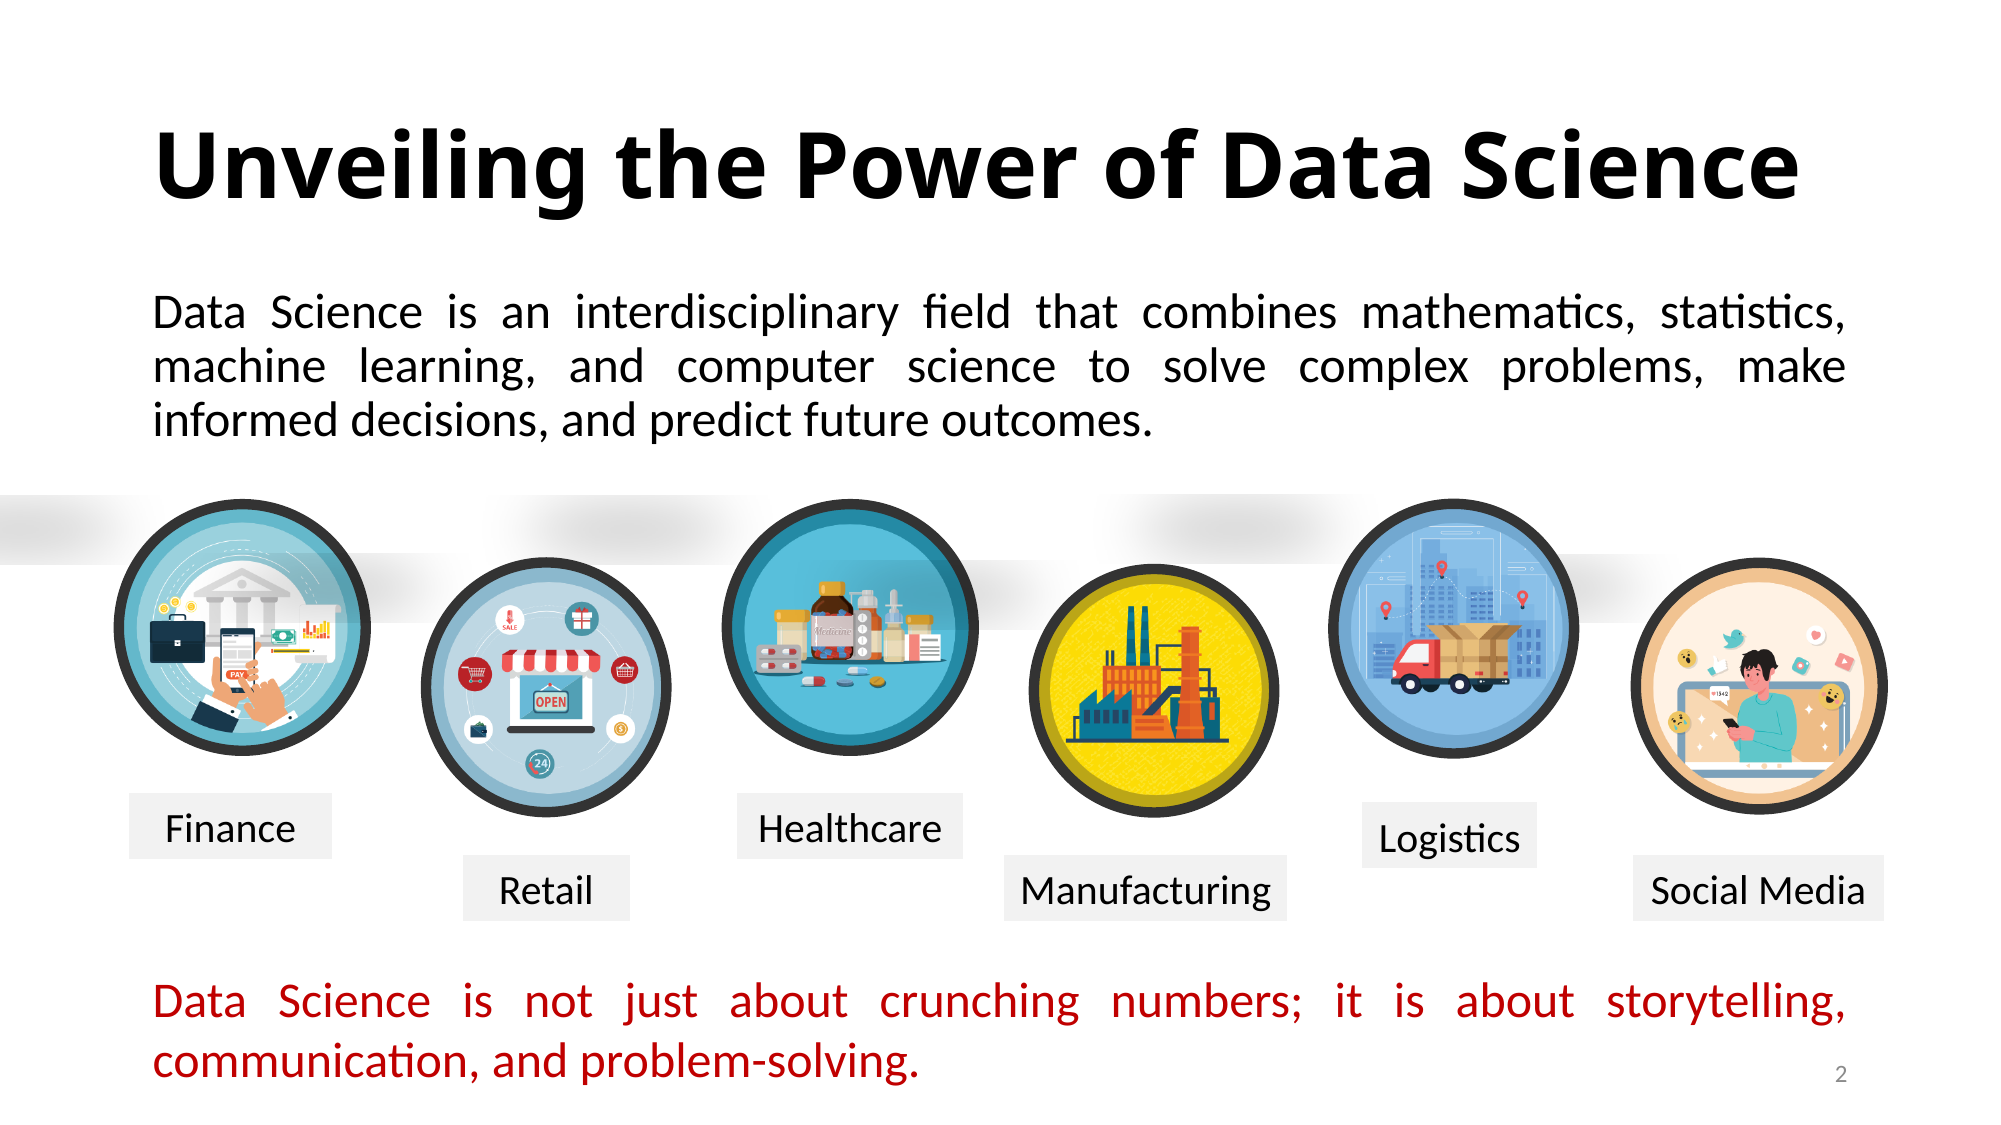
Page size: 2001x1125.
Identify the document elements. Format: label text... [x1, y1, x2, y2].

list Data Science is an interdisciplinary field that combines mathematics, statistics, machine learning, and computer science to solve complex problems, make informed decisions, and predict future outcomes. [137, 277, 1863, 460]
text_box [118, 503, 1884, 921]
text_box Data Science is not just about crunching numbers; it is about storytelling, communication, and problem-solving. [137, 960, 1863, 1100]
title Unveiling the Power of Data Science [137, 59, 1863, 277]
slide_number 2 [1412, 1042, 1863, 1103]
